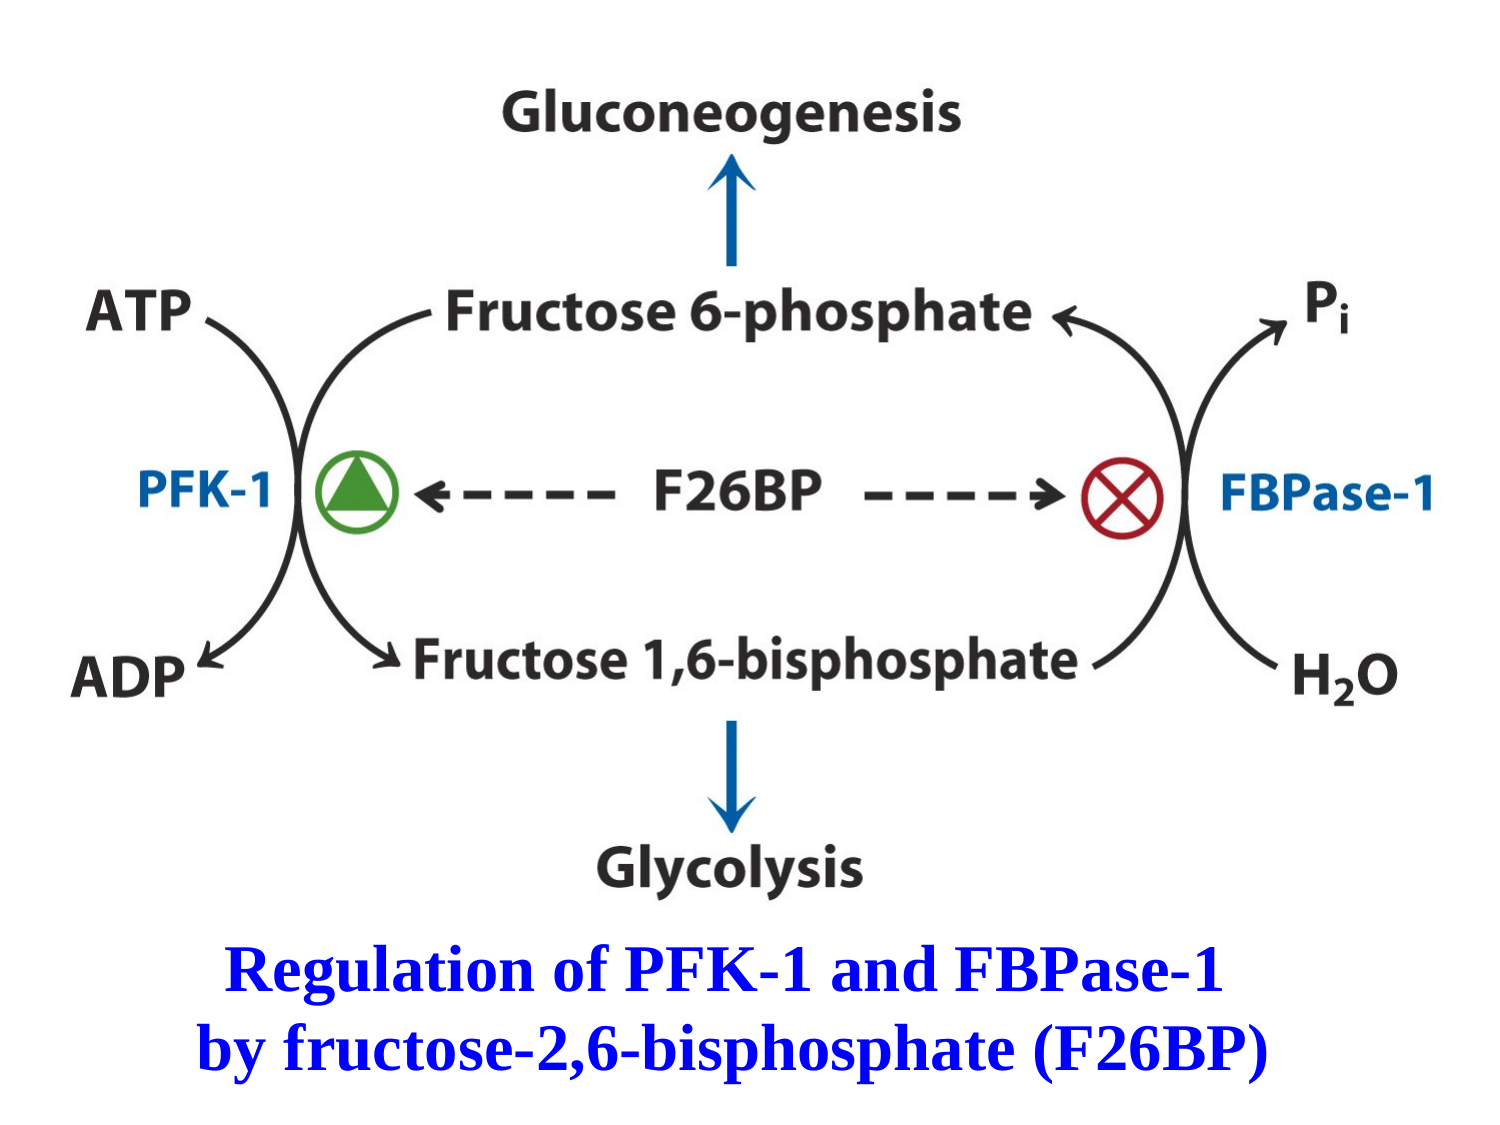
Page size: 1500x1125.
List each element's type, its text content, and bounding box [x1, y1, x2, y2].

text_box Regulation of PFK-1 and FBPase-1 by fructose-2,6-bisphosphate (F26BP) [182, 932, 1286, 1092]
picture [52, 66, 1454, 924]
